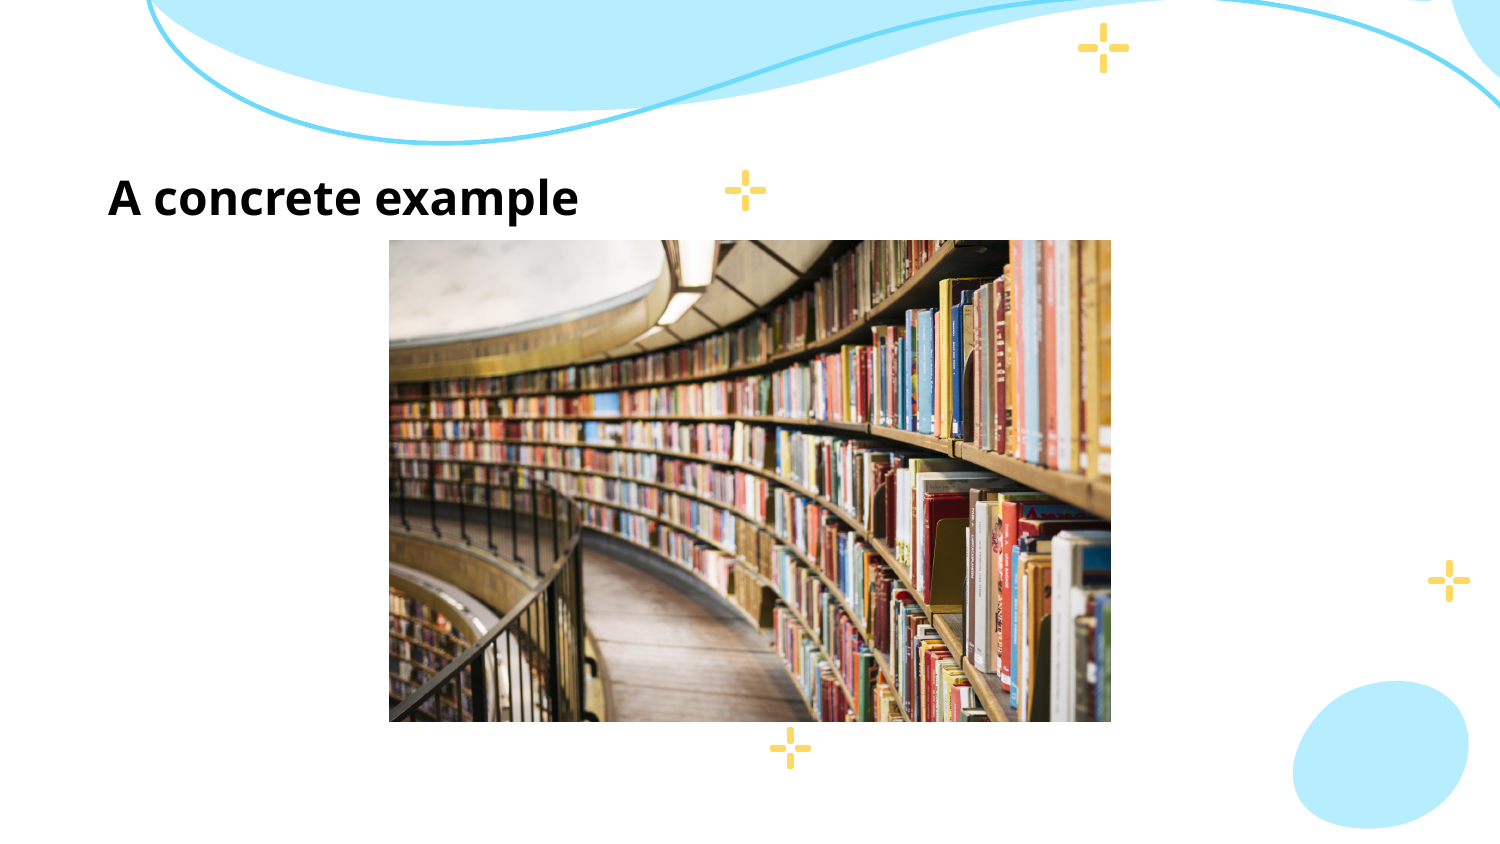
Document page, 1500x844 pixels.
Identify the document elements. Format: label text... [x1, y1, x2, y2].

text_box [726, 171, 765, 210]
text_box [771, 729, 810, 768]
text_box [1430, 562, 1468, 600]
picture [388, 239, 1112, 722]
text_box [1292, 680, 1469, 829]
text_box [1080, 25, 1127, 72]
title A concrete example [93, 149, 728, 241]
